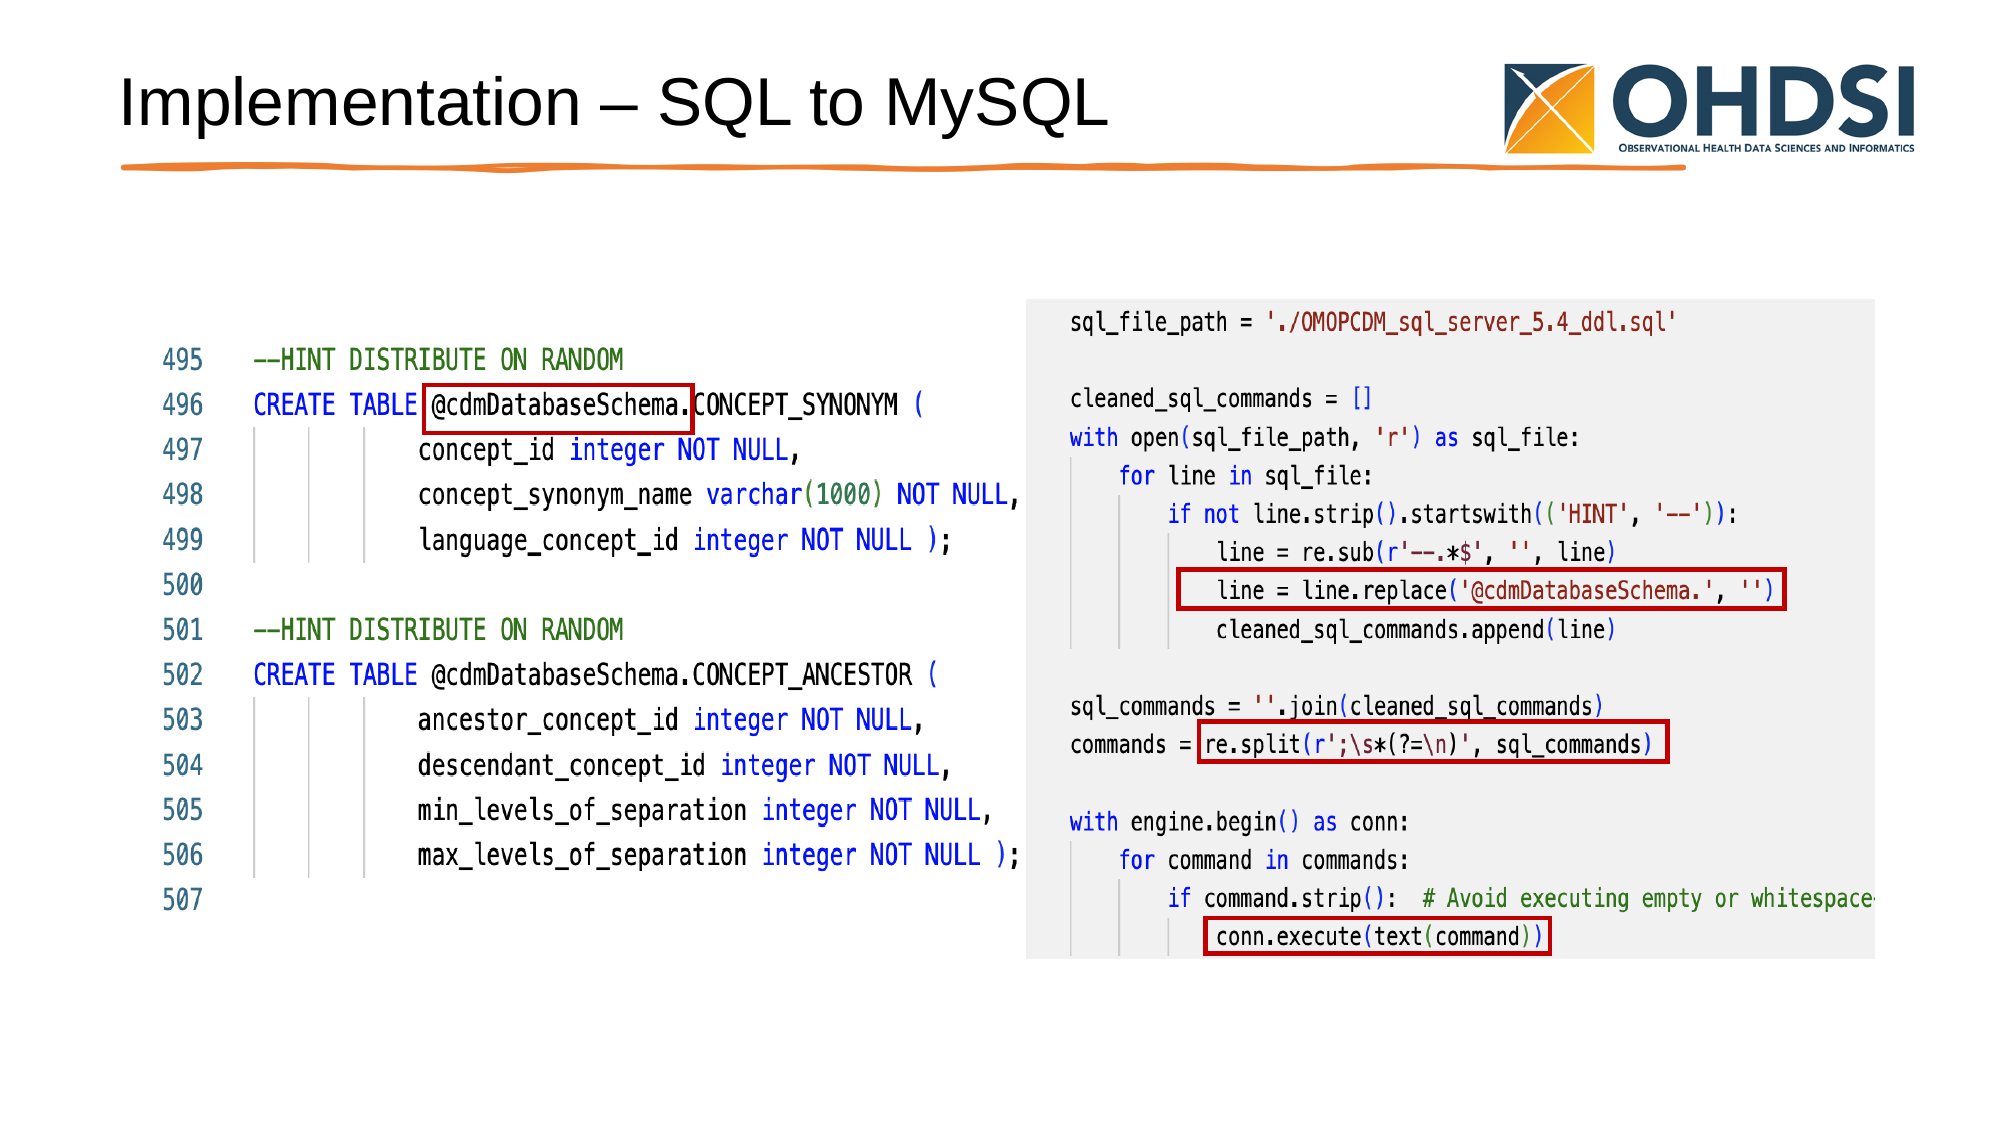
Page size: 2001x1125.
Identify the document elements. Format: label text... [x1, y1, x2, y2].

picture [152, 299, 1875, 959]
title Implementation – SQL to MySQL [105, 3, 1895, 151]
picture [105, 46, 1935, 182]
